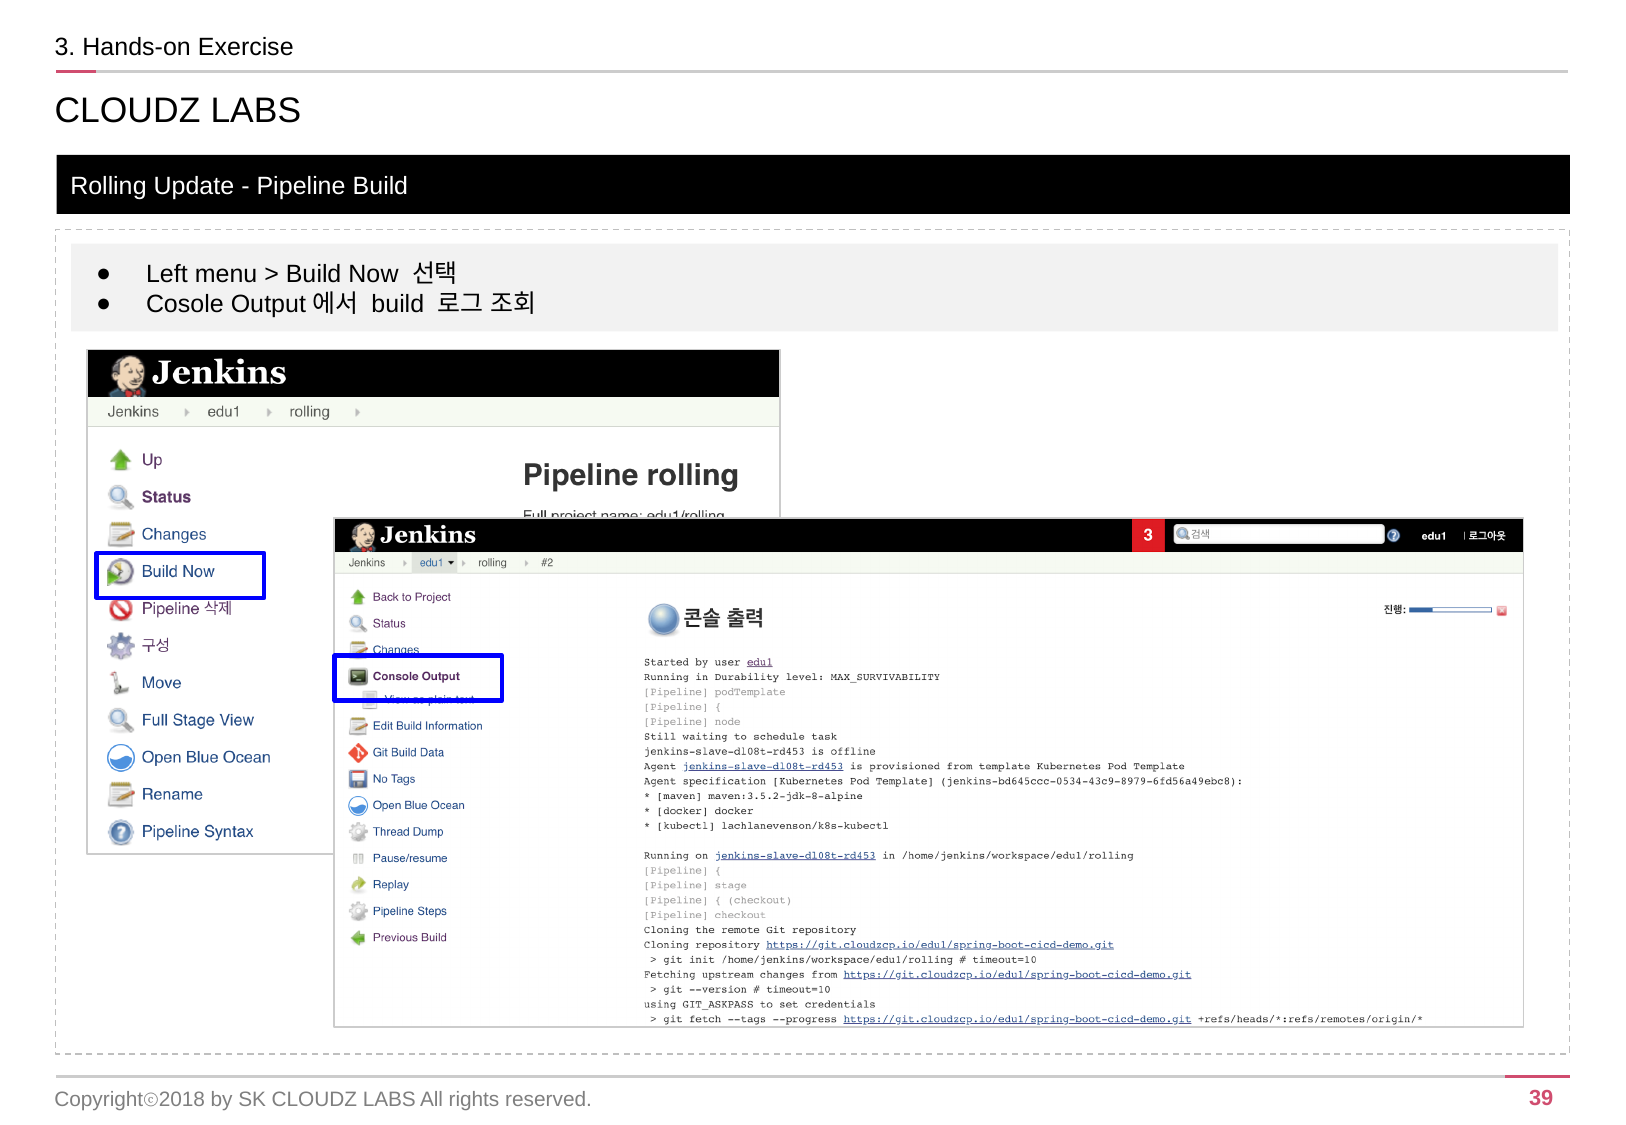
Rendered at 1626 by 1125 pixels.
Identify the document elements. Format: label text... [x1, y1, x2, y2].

list Left menu > Build Now 선택 Cosole Output에서 build 로그 조회 [71, 243, 1559, 332]
list 3. Hands-on Exercise [40, 30, 937, 78]
list Rolling Update - Pipeline Build [56, 154, 1570, 214]
list CLOUDZ LABS [40, 79, 1569, 144]
footer Copyrightⓒ2018 by SK CLOUDZ LABS All rights reserved. [39, 1072, 895, 1124]
picture [87, 350, 1524, 1027]
